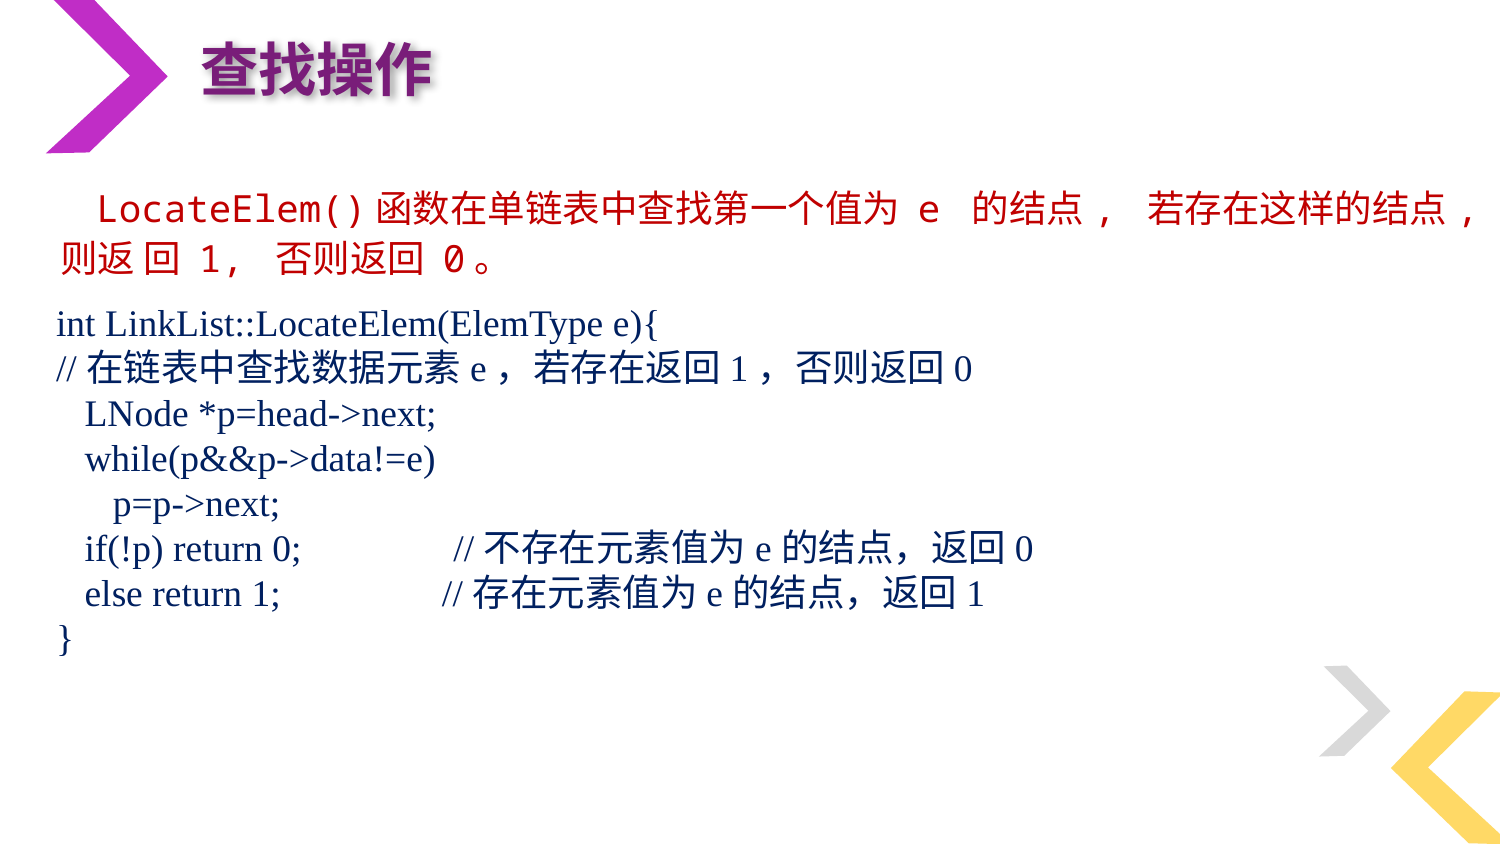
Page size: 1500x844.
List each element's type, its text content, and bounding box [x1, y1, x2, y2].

list 查找操作 [188, 35, 1214, 111]
list LocateElem()函数在单链表中查找第一个值为 e 的结点, 若存在这样的结点, 则返 回 1, 否则返回 0。 [17, 174, 1483, 293]
text_box int LinkList::LocateElem(ElemType e){ //在链表中查找数据元素e，若存在返回1，否则返回0 LNode *p=head->next; while(p&&p->data!=e) p=p->next; if(!p) return 0; //不存在元素值为e的结点，返回0 else return 1; //存在元素值为e的结点，返回1 } [41, 291, 1329, 712]
